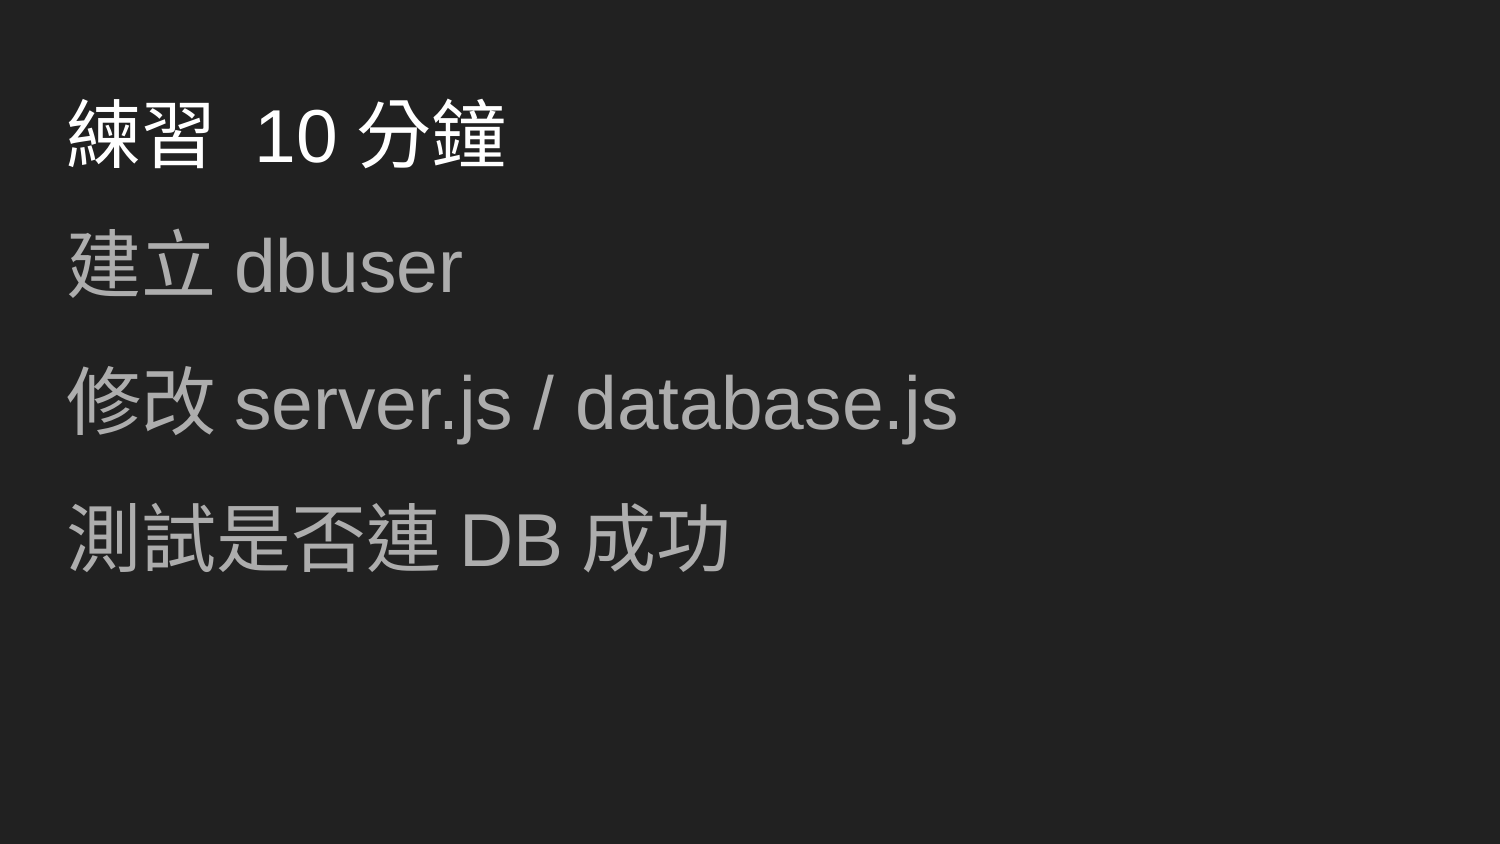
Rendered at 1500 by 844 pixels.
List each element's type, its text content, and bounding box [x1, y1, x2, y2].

list 建立dbuser 修改server.js / database.js 測試是否連DB成功 [51, 189, 1449, 750]
title 練習 10分鐘 [51, 72, 1449, 167]
